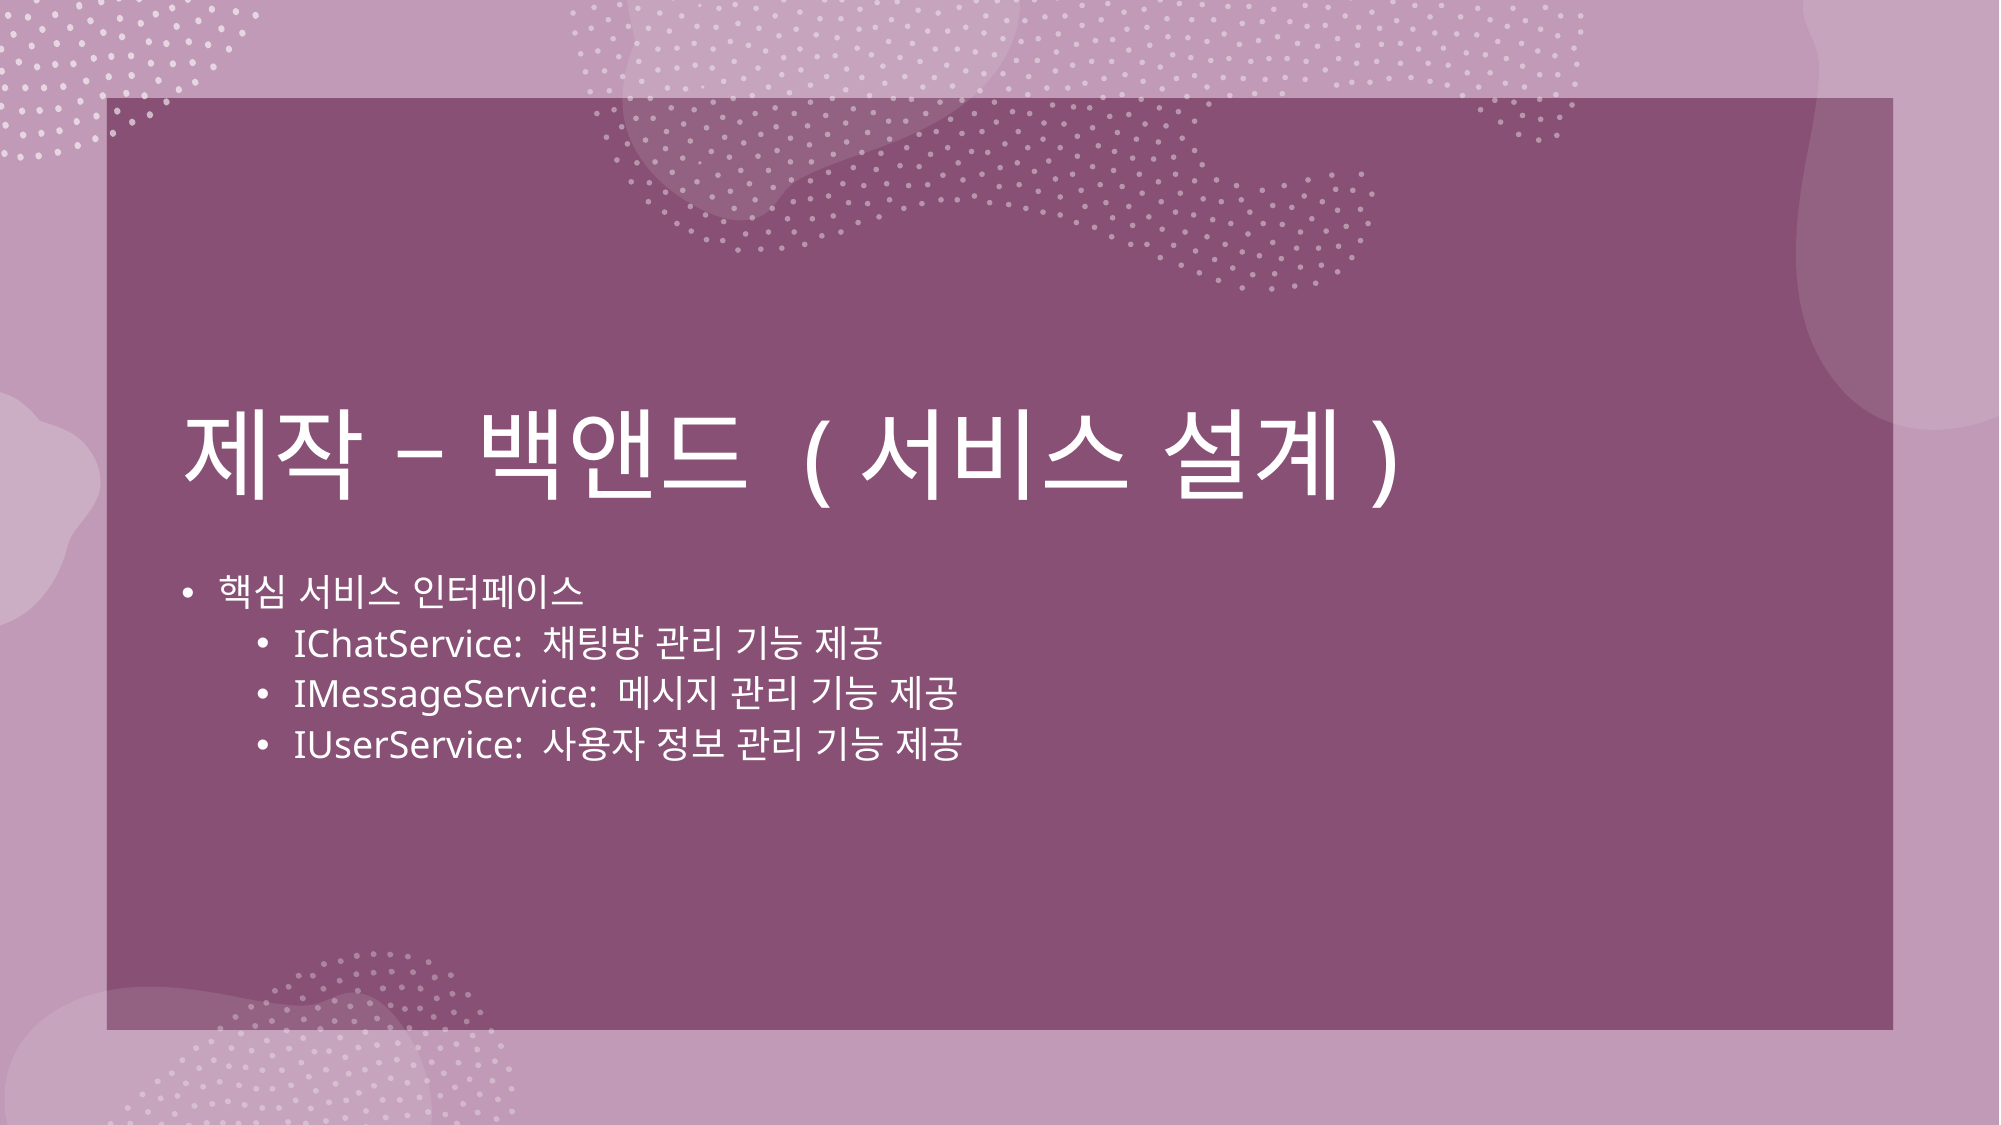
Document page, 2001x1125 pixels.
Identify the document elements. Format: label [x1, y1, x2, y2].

text_box [0, 0, 2000, 1125]
